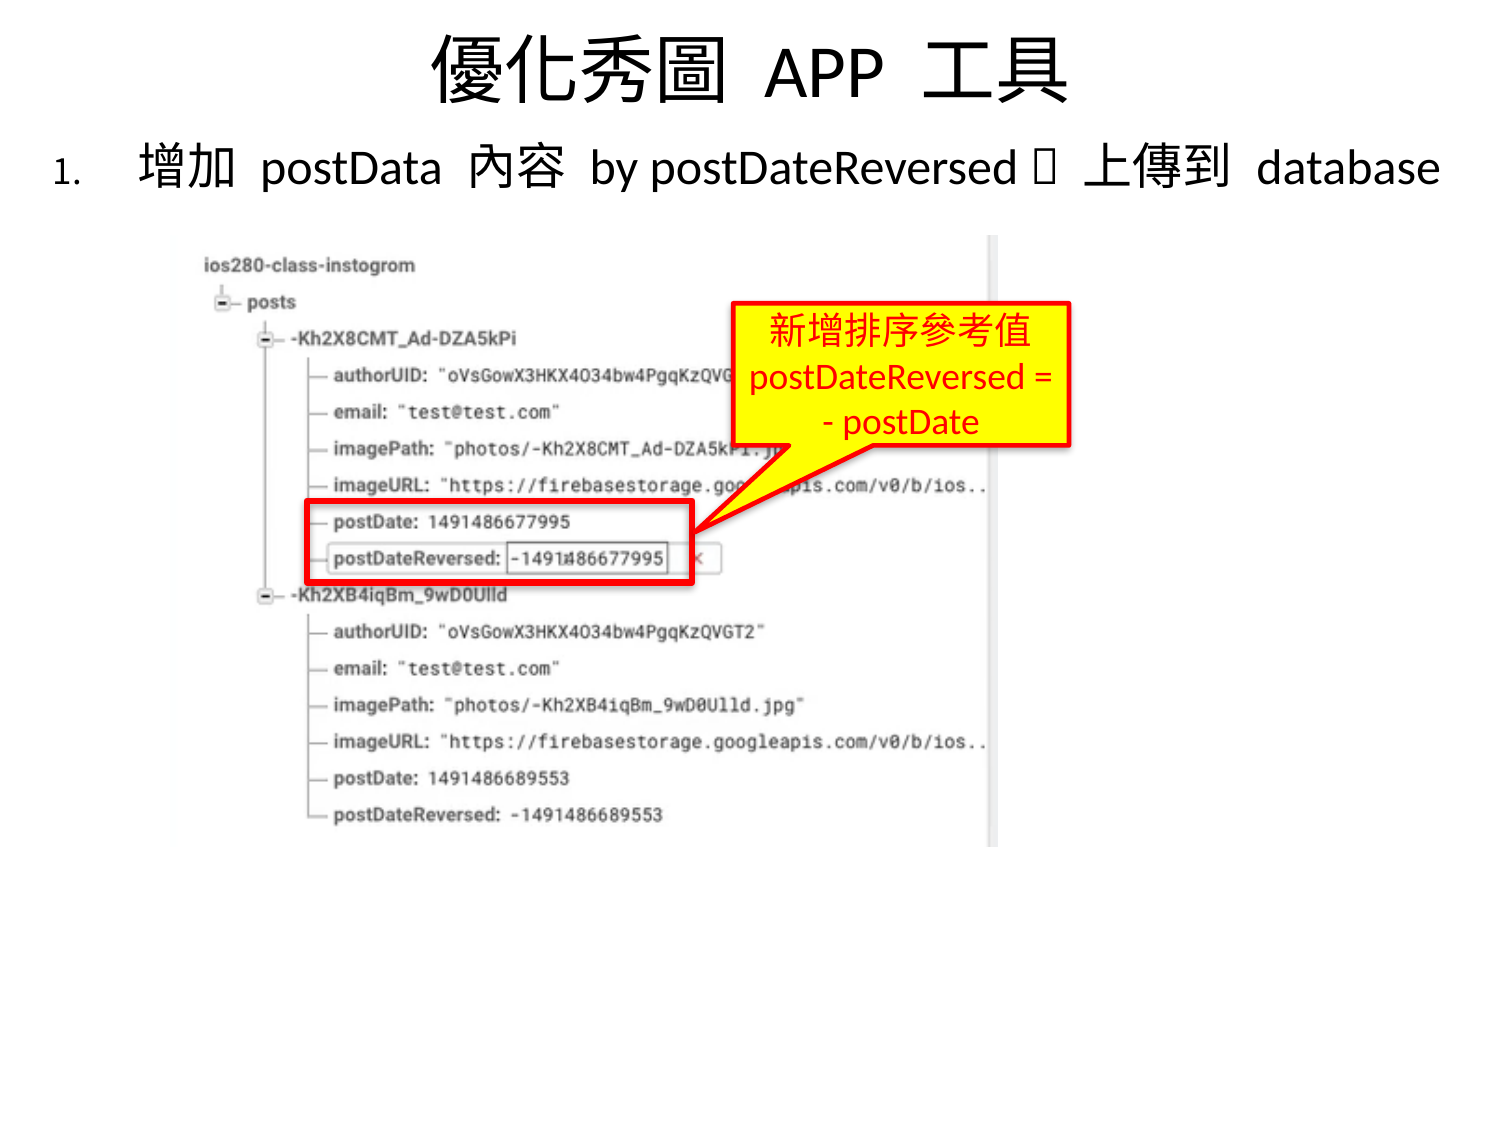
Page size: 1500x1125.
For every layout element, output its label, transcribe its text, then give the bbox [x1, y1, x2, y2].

list 增加 postData 內容 by postDateReversed  上傳到 database [37, 127, 1464, 355]
text_box 新增排序參考值 postDateReversed = - postDate [1003, 302, 1070, 447]
title 優化秀圖 APP 工具 [0, 0, 1500, 137]
picture [170, 234, 999, 848]
